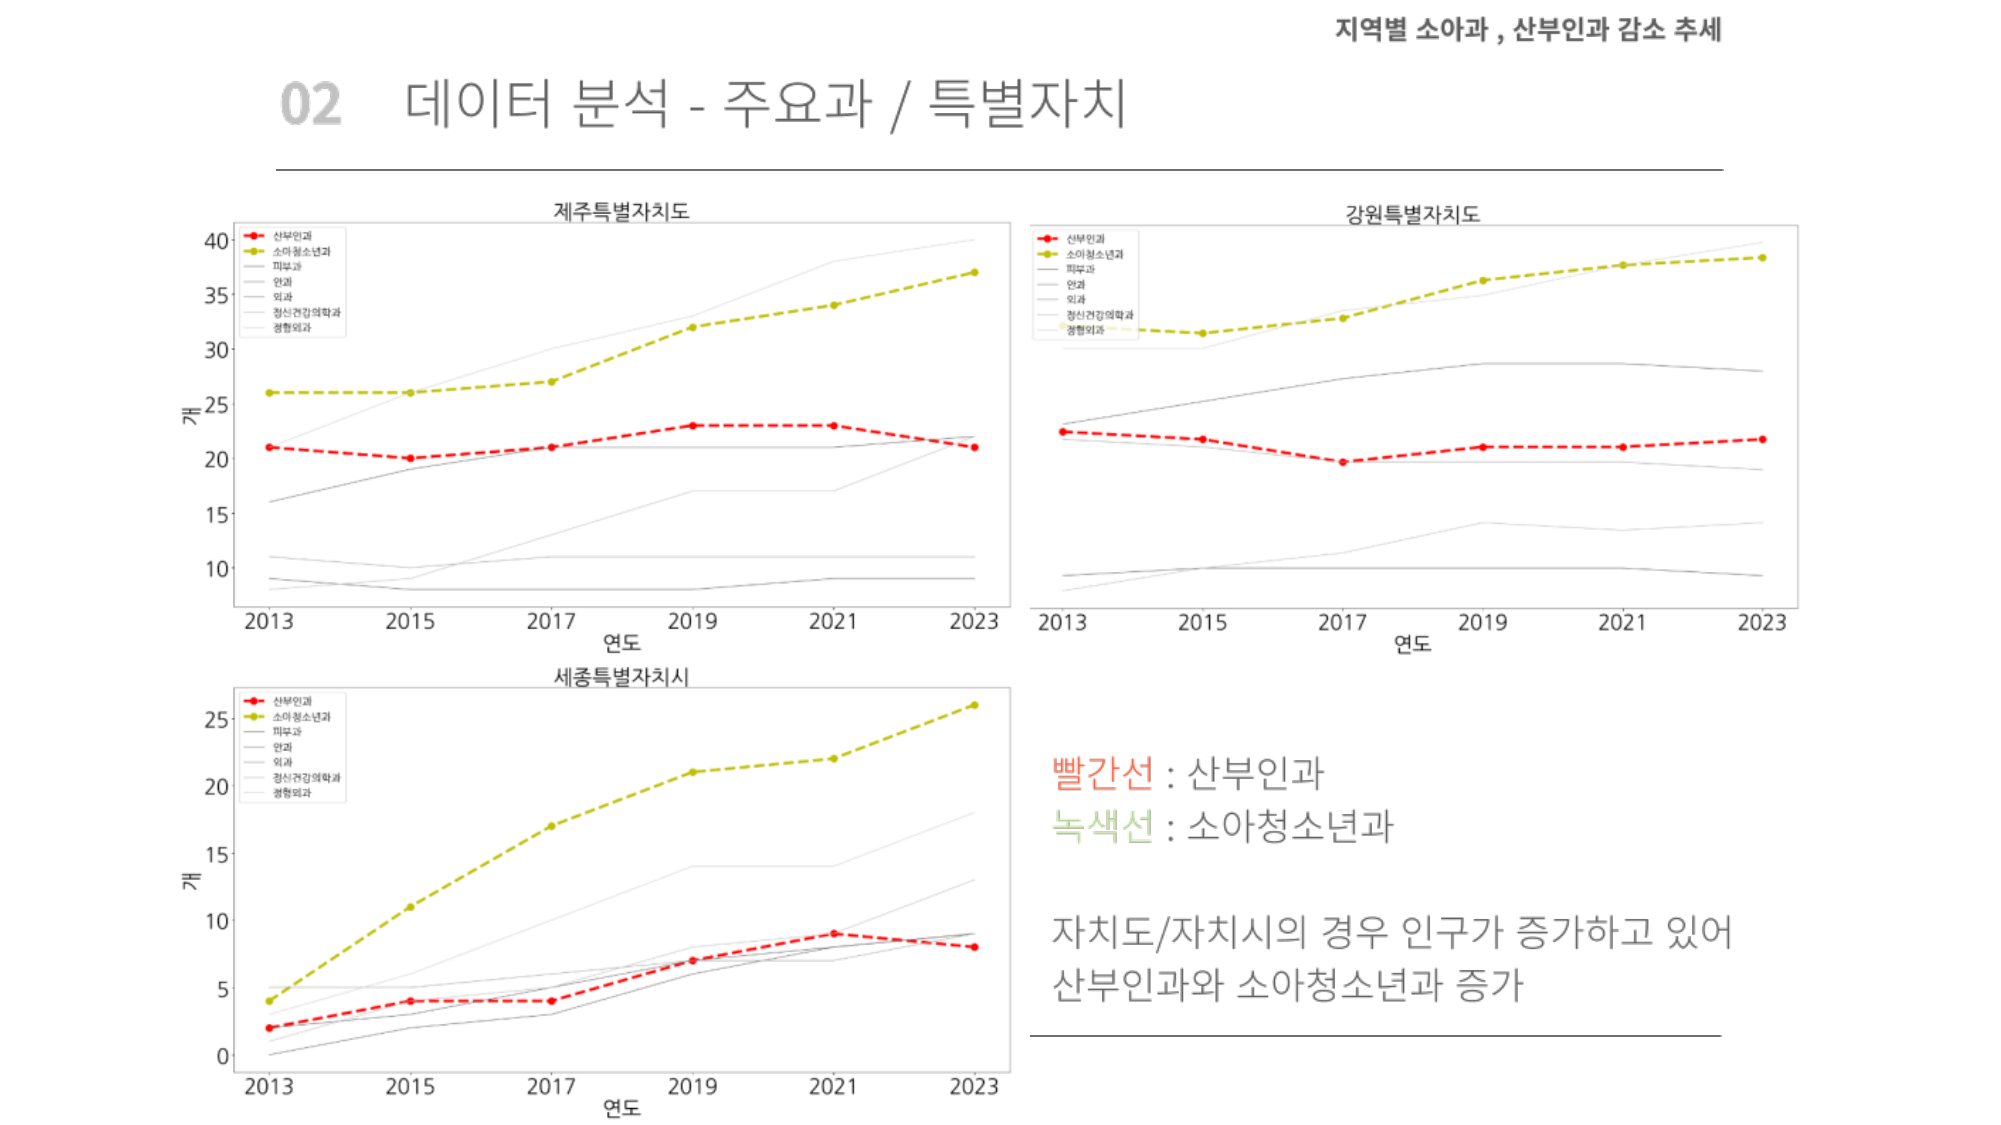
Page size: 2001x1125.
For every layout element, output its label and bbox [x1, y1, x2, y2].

text_box [1035, 195, 1810, 659]
text_box [164, 196, 1030, 1125]
picture [260, 28, 1182, 197]
picture [1225, 0, 1798, 74]
picture [1040, 735, 1769, 1047]
